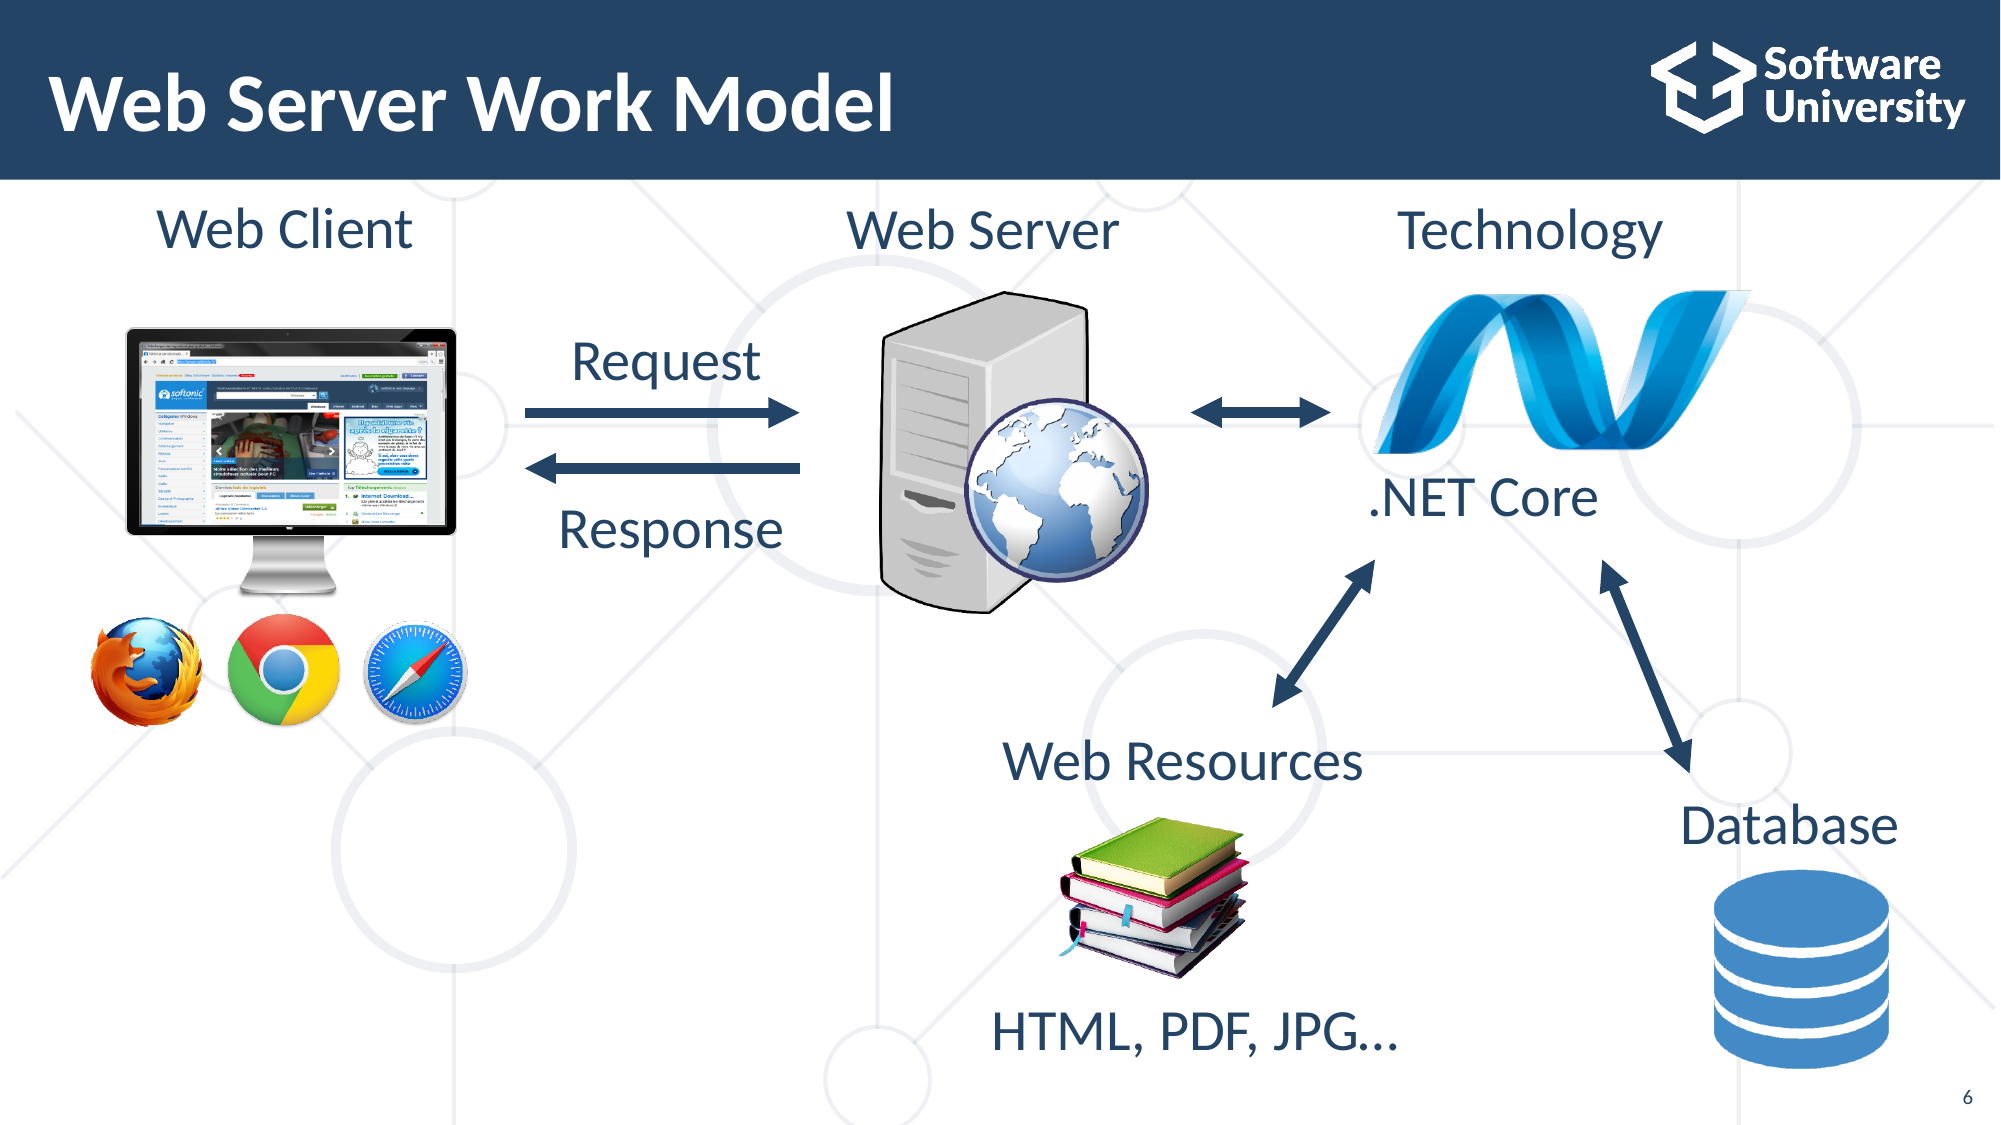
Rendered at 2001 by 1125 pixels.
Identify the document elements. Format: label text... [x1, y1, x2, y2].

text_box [1352, 262, 1826, 537]
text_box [1664, 778, 1938, 1078]
picture [1651, 41, 1966, 134]
picture [219, 606, 347, 734]
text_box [1271, 559, 1376, 709]
text_box Request [556, 314, 800, 400]
slide_number 6 [1927, 1067, 1989, 1117]
text_box Technology [1382, 183, 1696, 260]
picture [87, 613, 206, 732]
picture [356, 613, 474, 730]
text_box Web Client [141, 182, 454, 268]
text_box Response [543, 482, 813, 568]
title Web Server Work Model [31, 6, 1603, 189]
picture [125, 327, 458, 601]
picture [879, 291, 1149, 614]
text_box Web Server [831, 183, 1145, 269]
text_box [1602, 559, 1690, 774]
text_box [976, 714, 1426, 1071]
